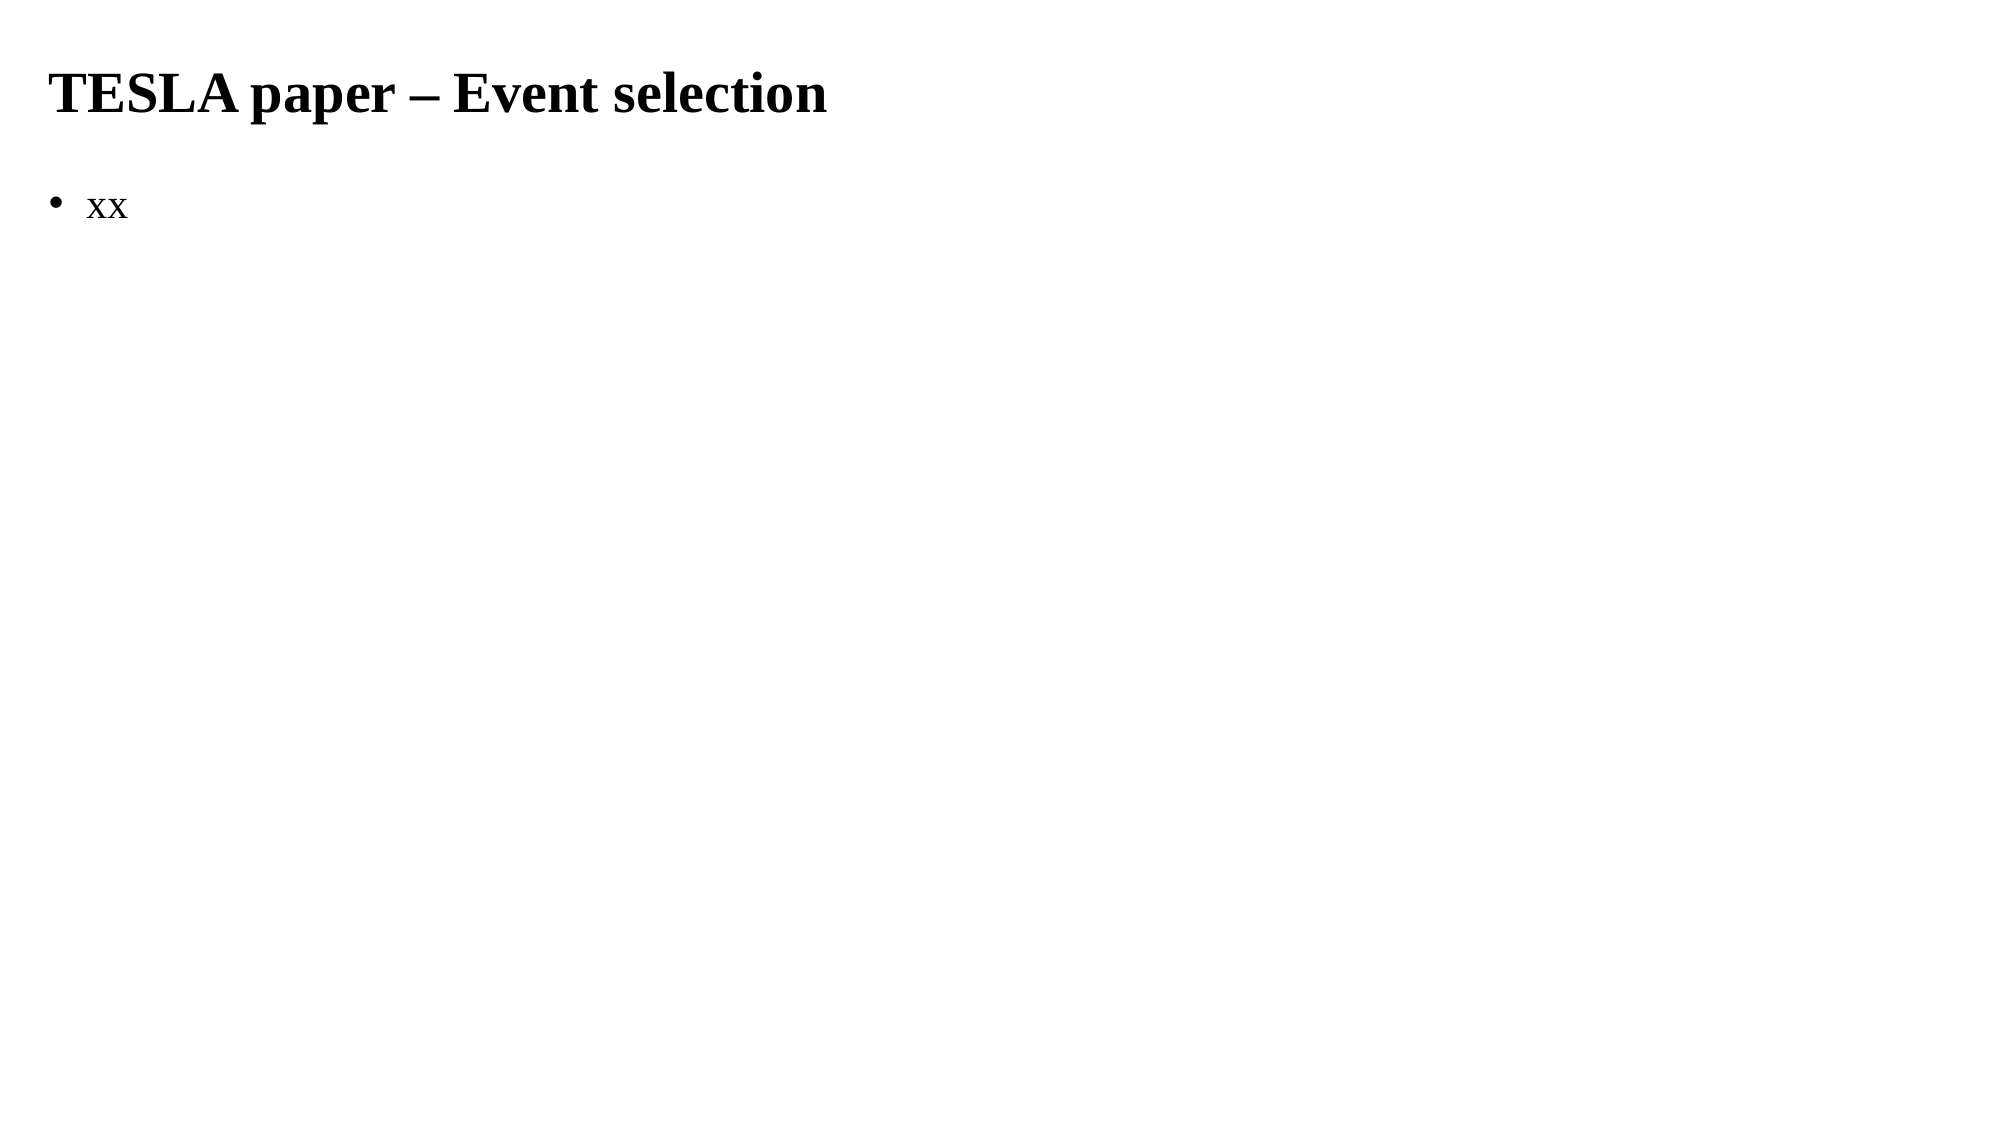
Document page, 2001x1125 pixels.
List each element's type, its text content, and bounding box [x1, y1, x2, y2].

list xx [33, 174, 1000, 1089]
title TESLA paper – Event selection [33, 30, 1971, 157]
